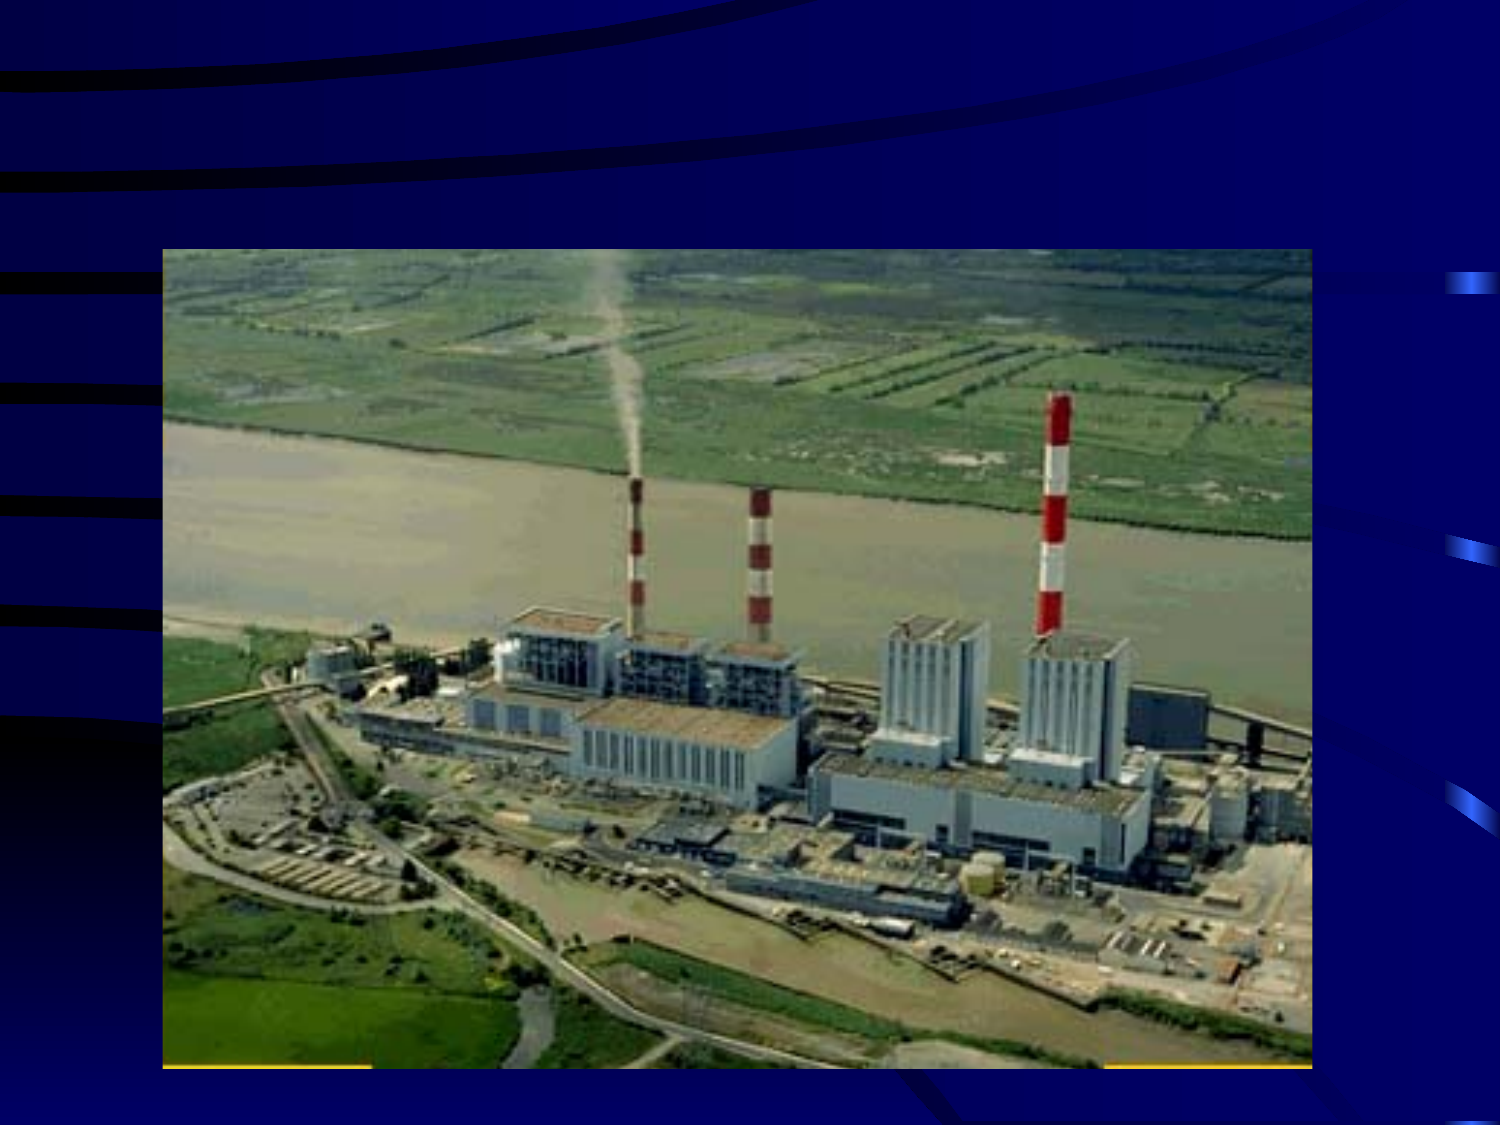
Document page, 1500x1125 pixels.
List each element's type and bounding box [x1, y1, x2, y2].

picture [162, 249, 1313, 1069]
